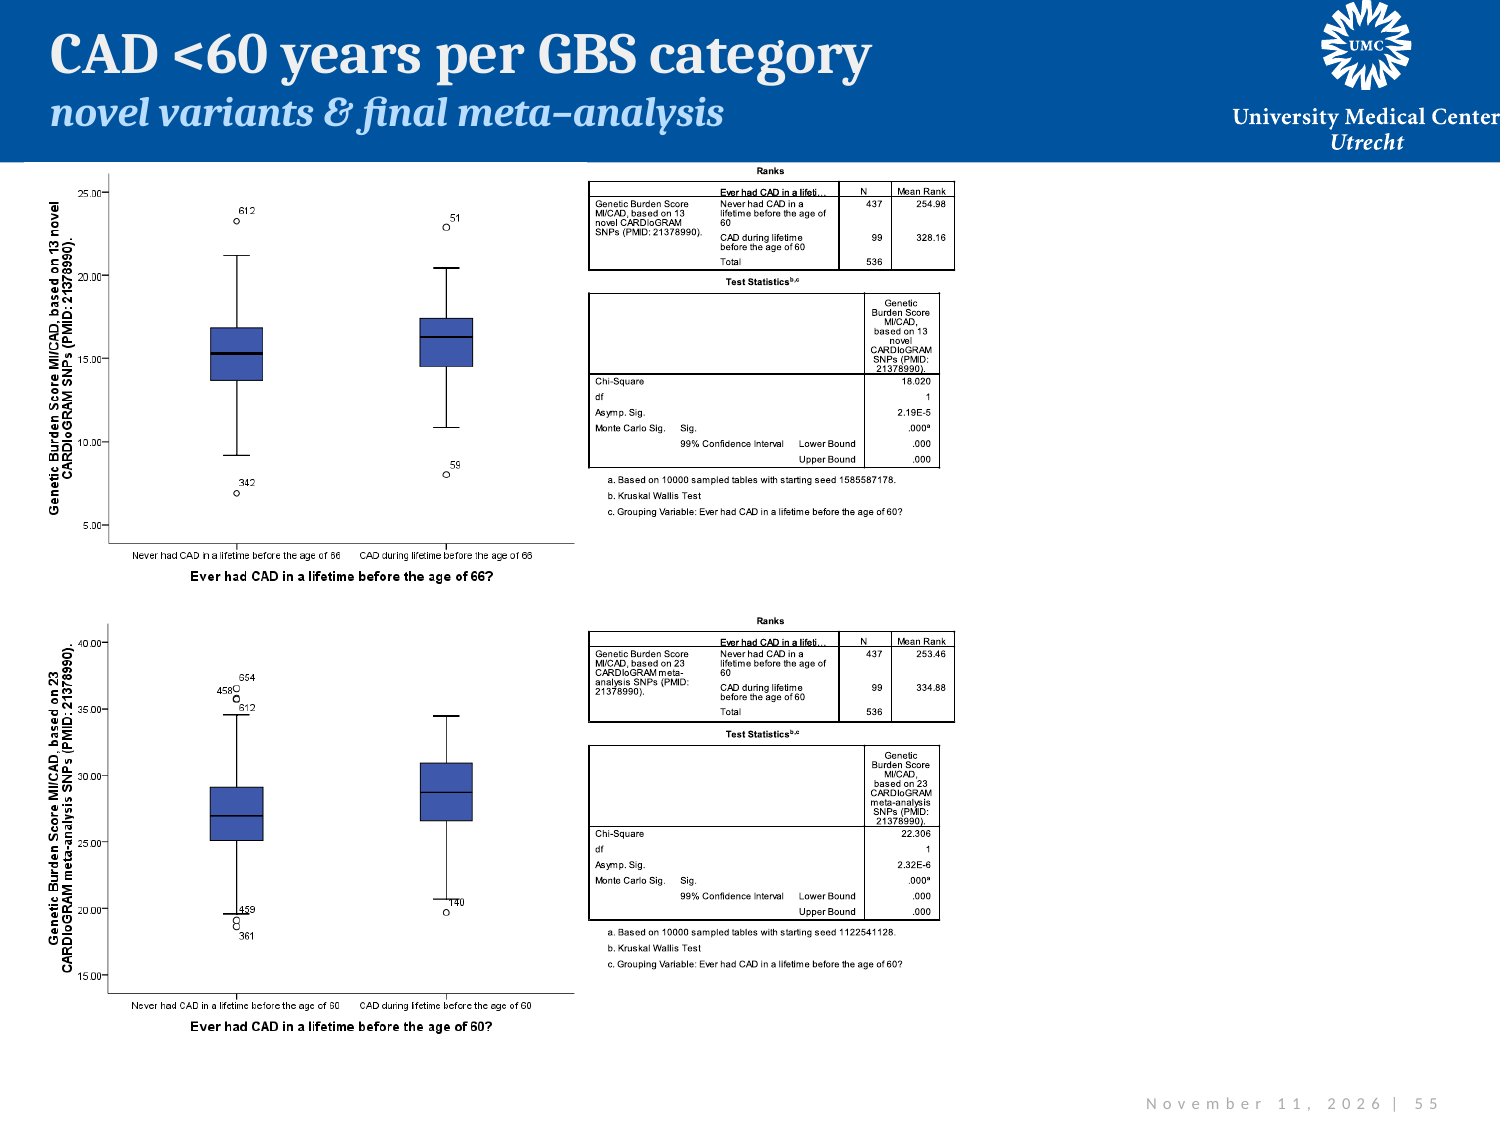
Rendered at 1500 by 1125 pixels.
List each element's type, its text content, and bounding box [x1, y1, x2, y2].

picture [24, 162, 587, 1063]
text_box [586, 612, 958, 972]
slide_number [1068, 1087, 1453, 1118]
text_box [586, 162, 958, 520]
title CAD <60 years per GBS category novel variants & final meta–analysis [34, 0, 1238, 151]
